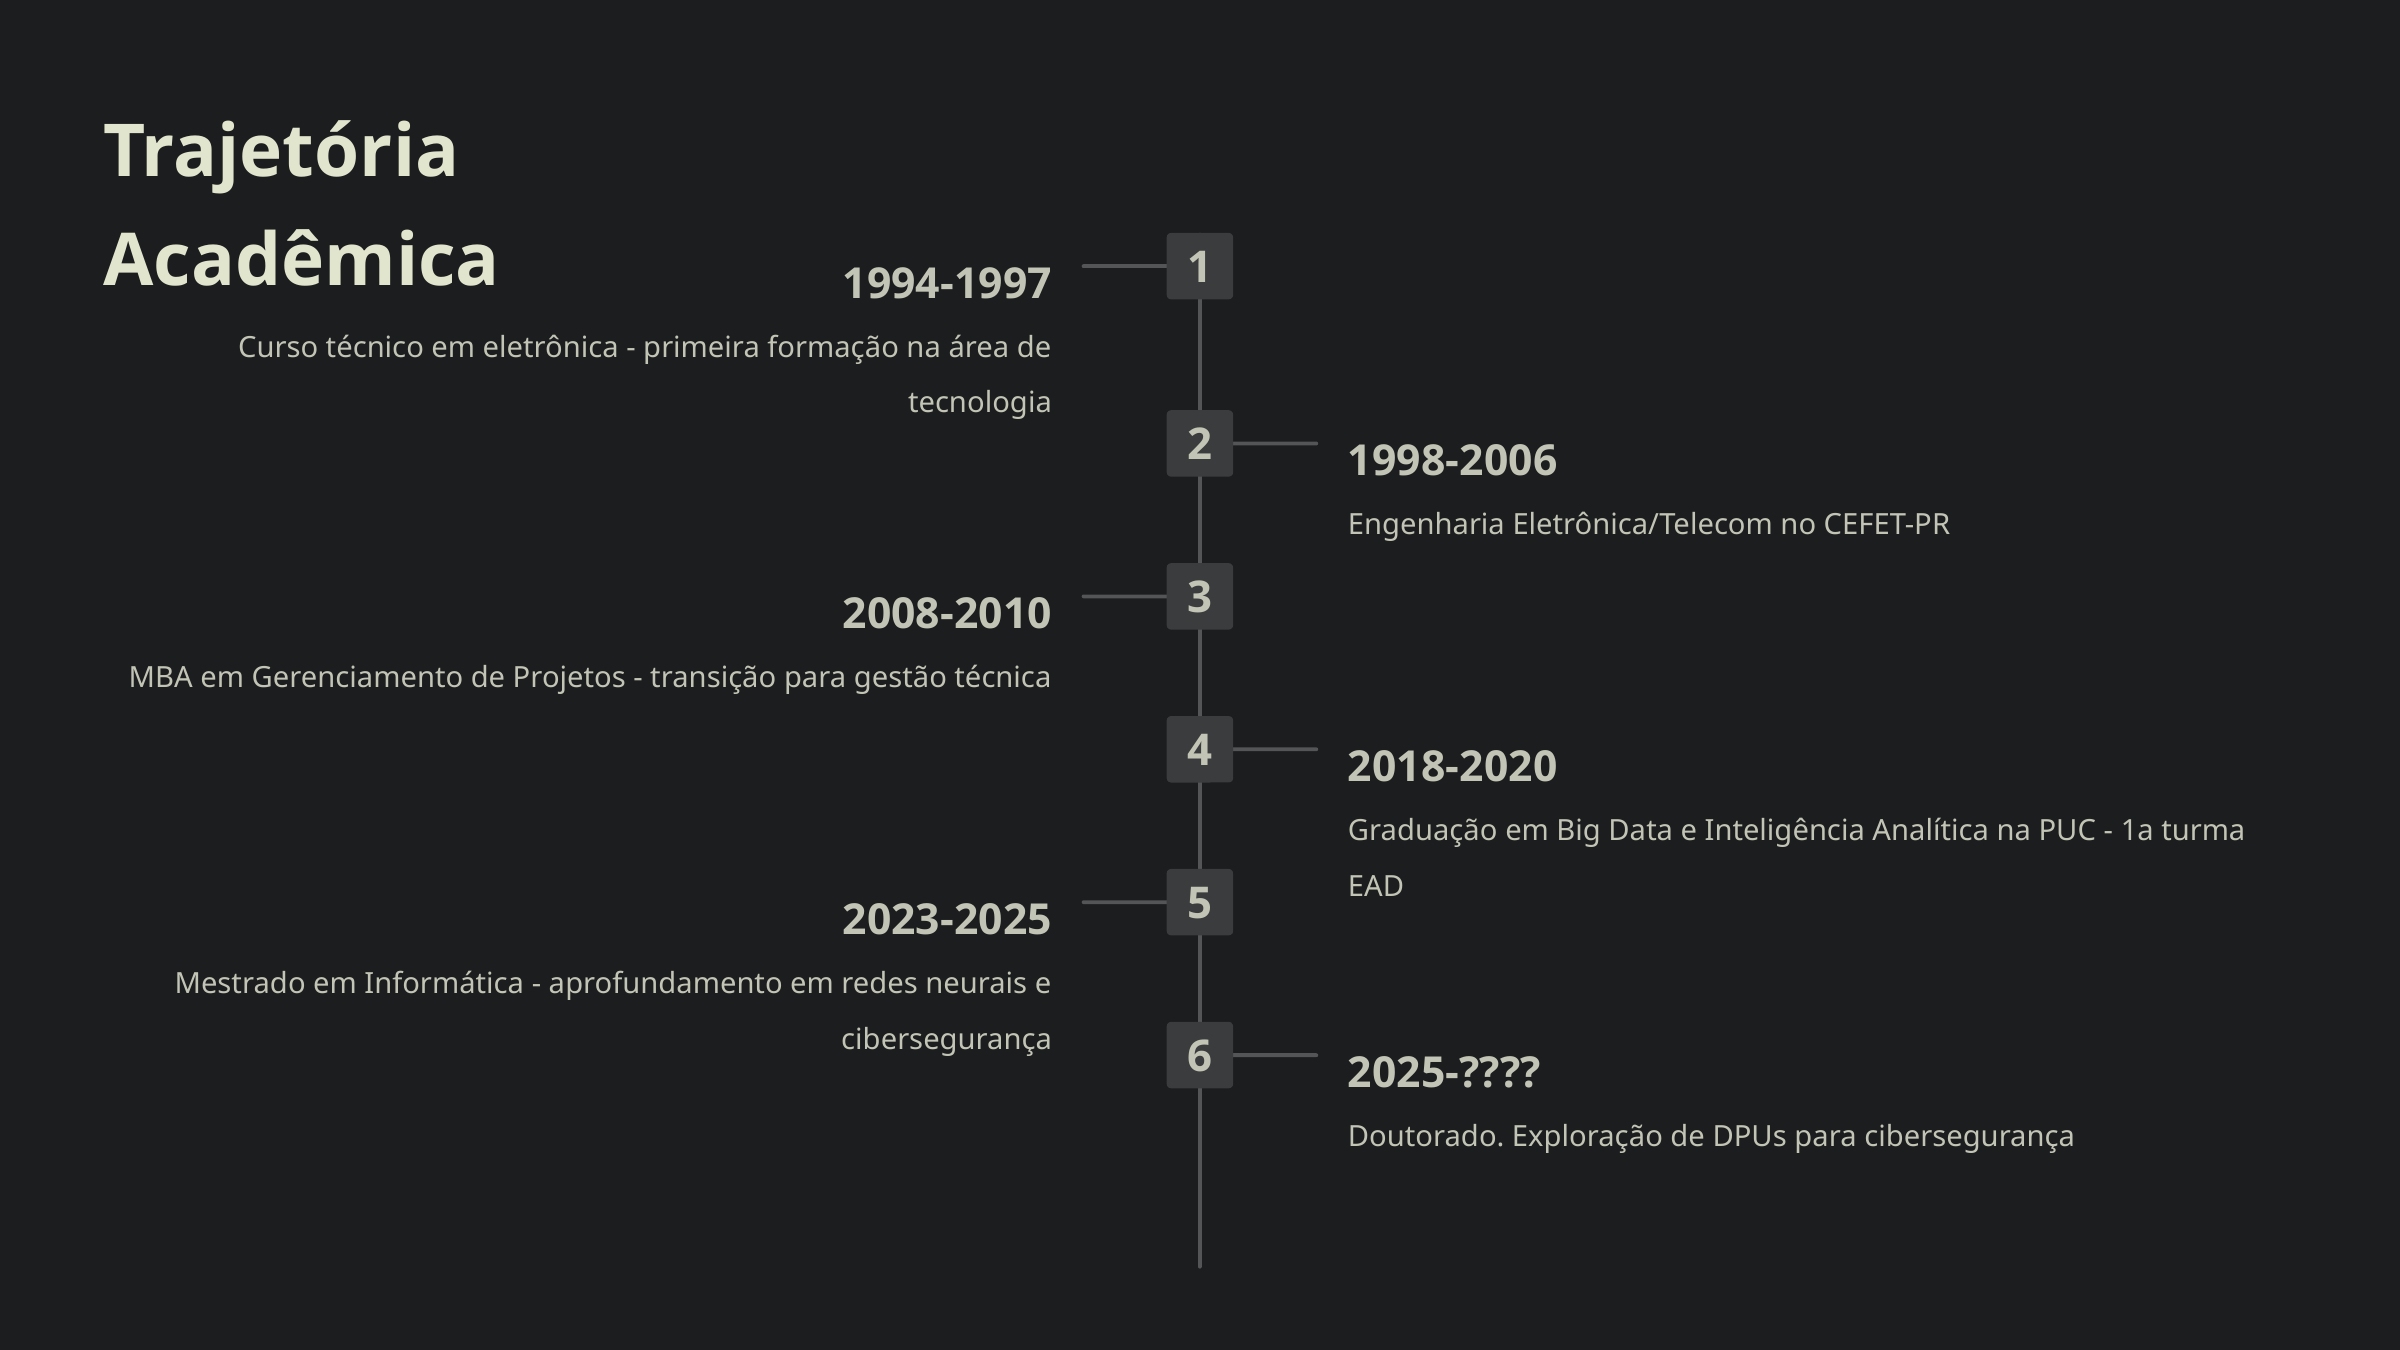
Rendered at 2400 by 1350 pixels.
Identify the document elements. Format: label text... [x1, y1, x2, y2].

text_box 2008-2010 [682, 573, 1053, 620]
text_box 3 [1177, 568, 1223, 625]
text_box [1166, 410, 1234, 477]
text_box [1234, 1053, 1319, 1058]
text_box 2 [1177, 415, 1223, 472]
text_box MBA em Gerenciamento de Projetos - transição para gestão técnica [103, 637, 1053, 685]
text_box [1198, 300, 1202, 410]
text_box [1081, 264, 1166, 268]
text_box 6 [1177, 1027, 1223, 1083]
text_box 1 [1177, 238, 1223, 294]
text_box Graduação em Big Data e Inteligência Analítica na PUC - 1a turma EAD [1347, 790, 2297, 885]
text_box [1166, 232, 1234, 300]
text_box [1166, 716, 1234, 783]
text_box 1998-2006 [1347, 420, 1718, 467]
text_box Trajetória Acadêmica [103, 81, 843, 174]
text_box 2018-2020 [1347, 726, 1718, 773]
text_box 2025-???? [1347, 1031, 1718, 1079]
text_box Curso técnico em eletrônica - primeira formação na área de tecnologia [103, 306, 1053, 402]
text_box [1166, 1021, 1234, 1089]
text_box 1994-1997 [682, 243, 1053, 290]
text_box Engenharia Eletrônica/Telecom no CEFET-PR [1347, 484, 2297, 579]
text_box [1234, 441, 1319, 446]
text_box Mestrado em Informática - aprofundamento em redes neurais e cibersegurança [103, 943, 1053, 1038]
text_box [1166, 868, 1234, 936]
text_box [1166, 563, 1234, 630]
text_box [1081, 900, 1166, 905]
text_box 4 [1177, 721, 1223, 778]
text_box [1198, 630, 1202, 716]
text_box [1081, 594, 1166, 599]
text_box Doutorado. Exploração de DPUs para cibersegurança [1347, 1096, 2297, 1144]
text_box [1198, 936, 1202, 1021]
text_box [1198, 477, 1202, 563]
text_box [1198, 783, 1202, 868]
text_box 5 [1177, 874, 1223, 930]
text_box [1234, 747, 1319, 752]
text_box 2023-2025 [682, 879, 1053, 926]
text_box [1198, 1089, 1202, 1269]
